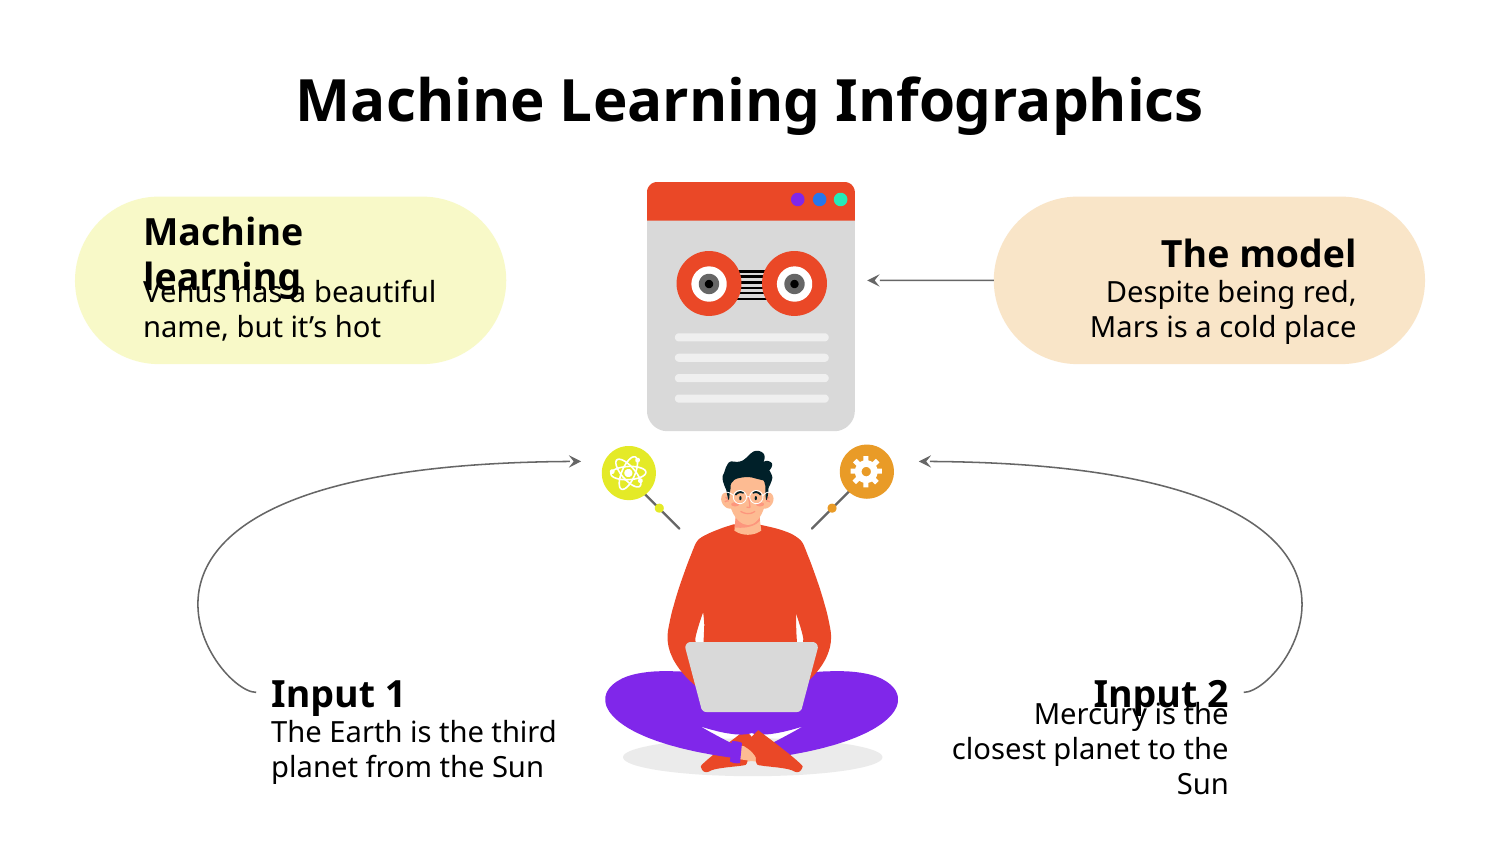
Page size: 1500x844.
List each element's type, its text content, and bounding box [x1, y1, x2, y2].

text_box [993, 196, 1426, 365]
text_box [580, 181, 919, 777]
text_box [1046, 225, 1373, 336]
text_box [127, 225, 454, 336]
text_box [923, 461, 1245, 693]
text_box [255, 700, 575, 776]
title Machine Learning Infographics [75, 67, 1425, 129]
text_box [74, 196, 507, 365]
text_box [255, 461, 575, 693]
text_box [923, 699, 1245, 776]
